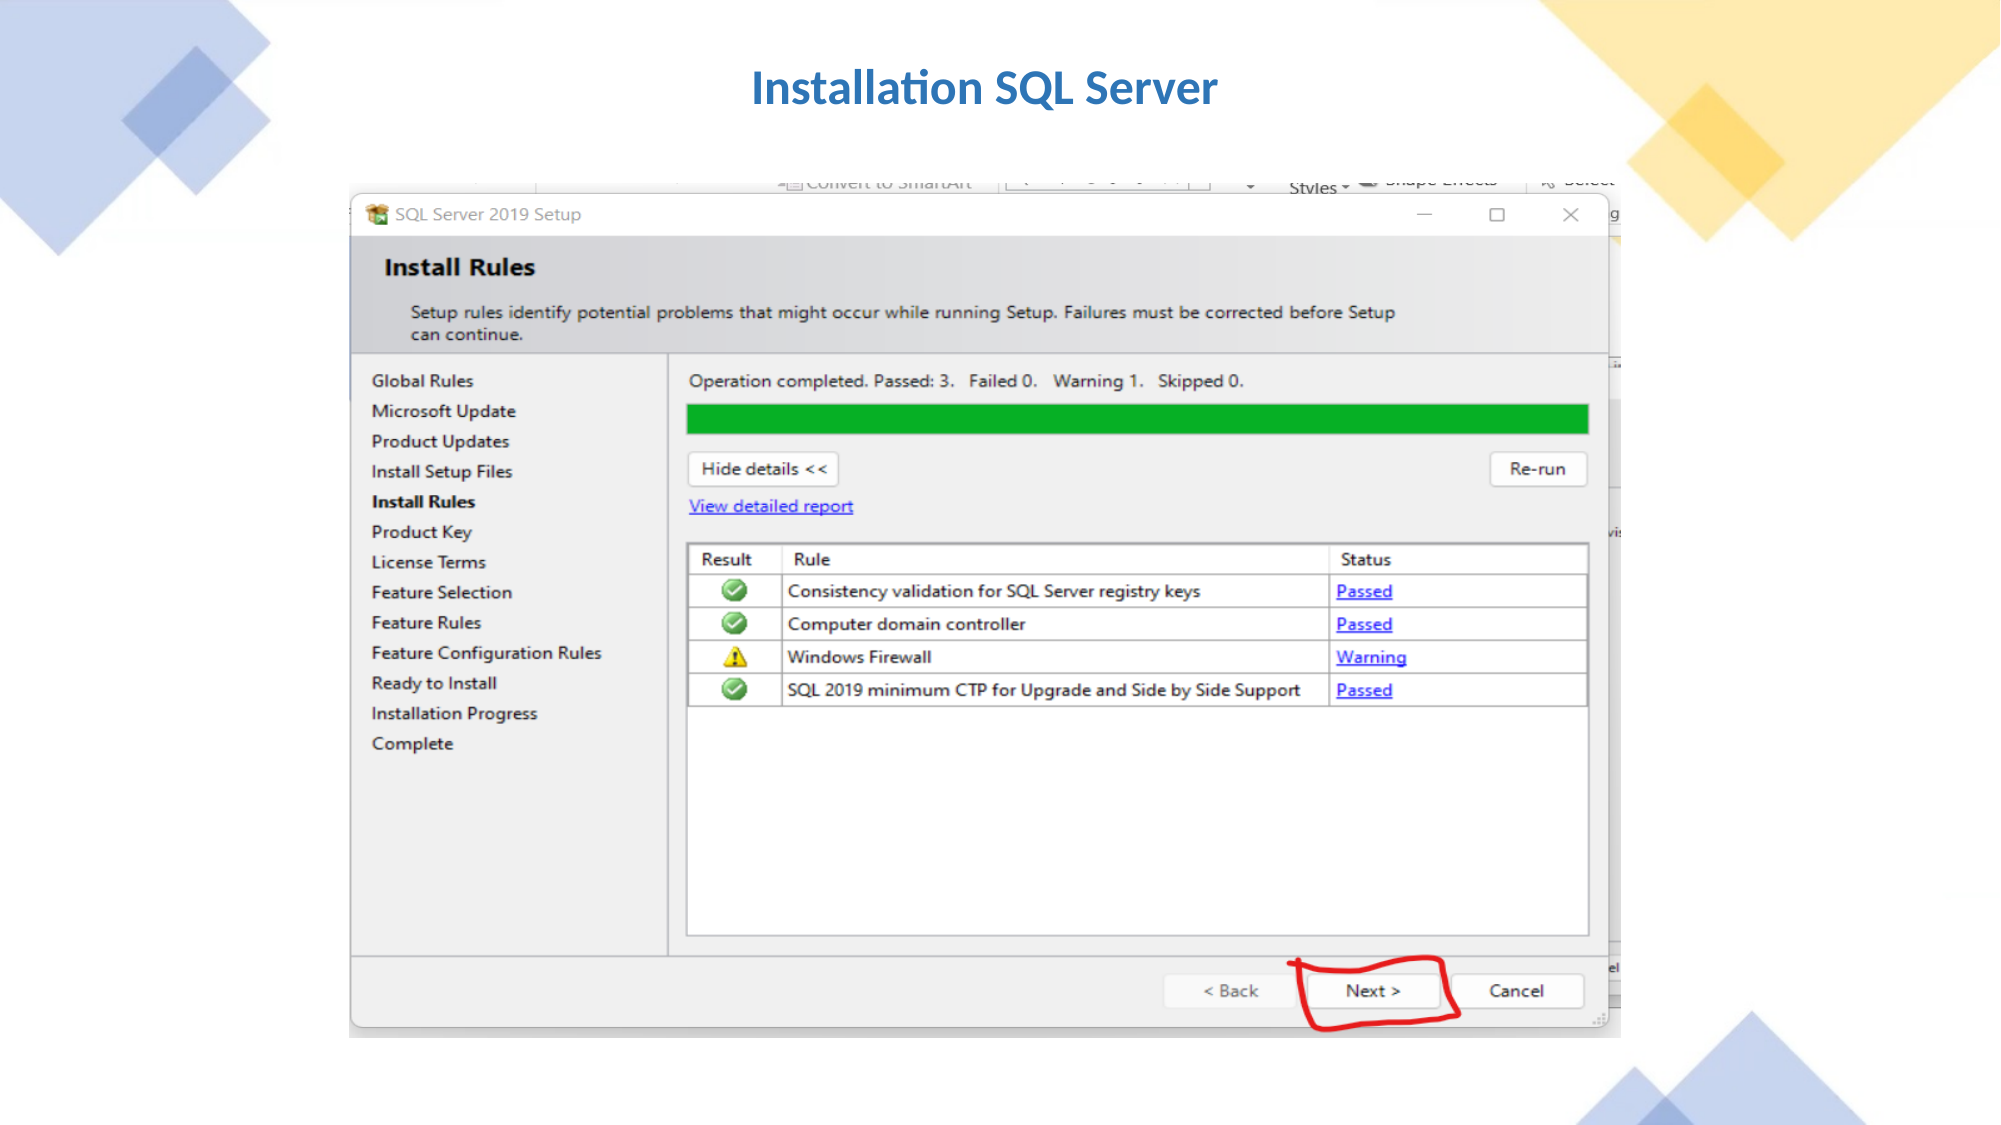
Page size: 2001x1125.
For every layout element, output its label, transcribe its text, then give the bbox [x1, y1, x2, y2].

text_box Installation SQL Server [736, 47, 1234, 123]
picture [0, 0, 2001, 1125]
